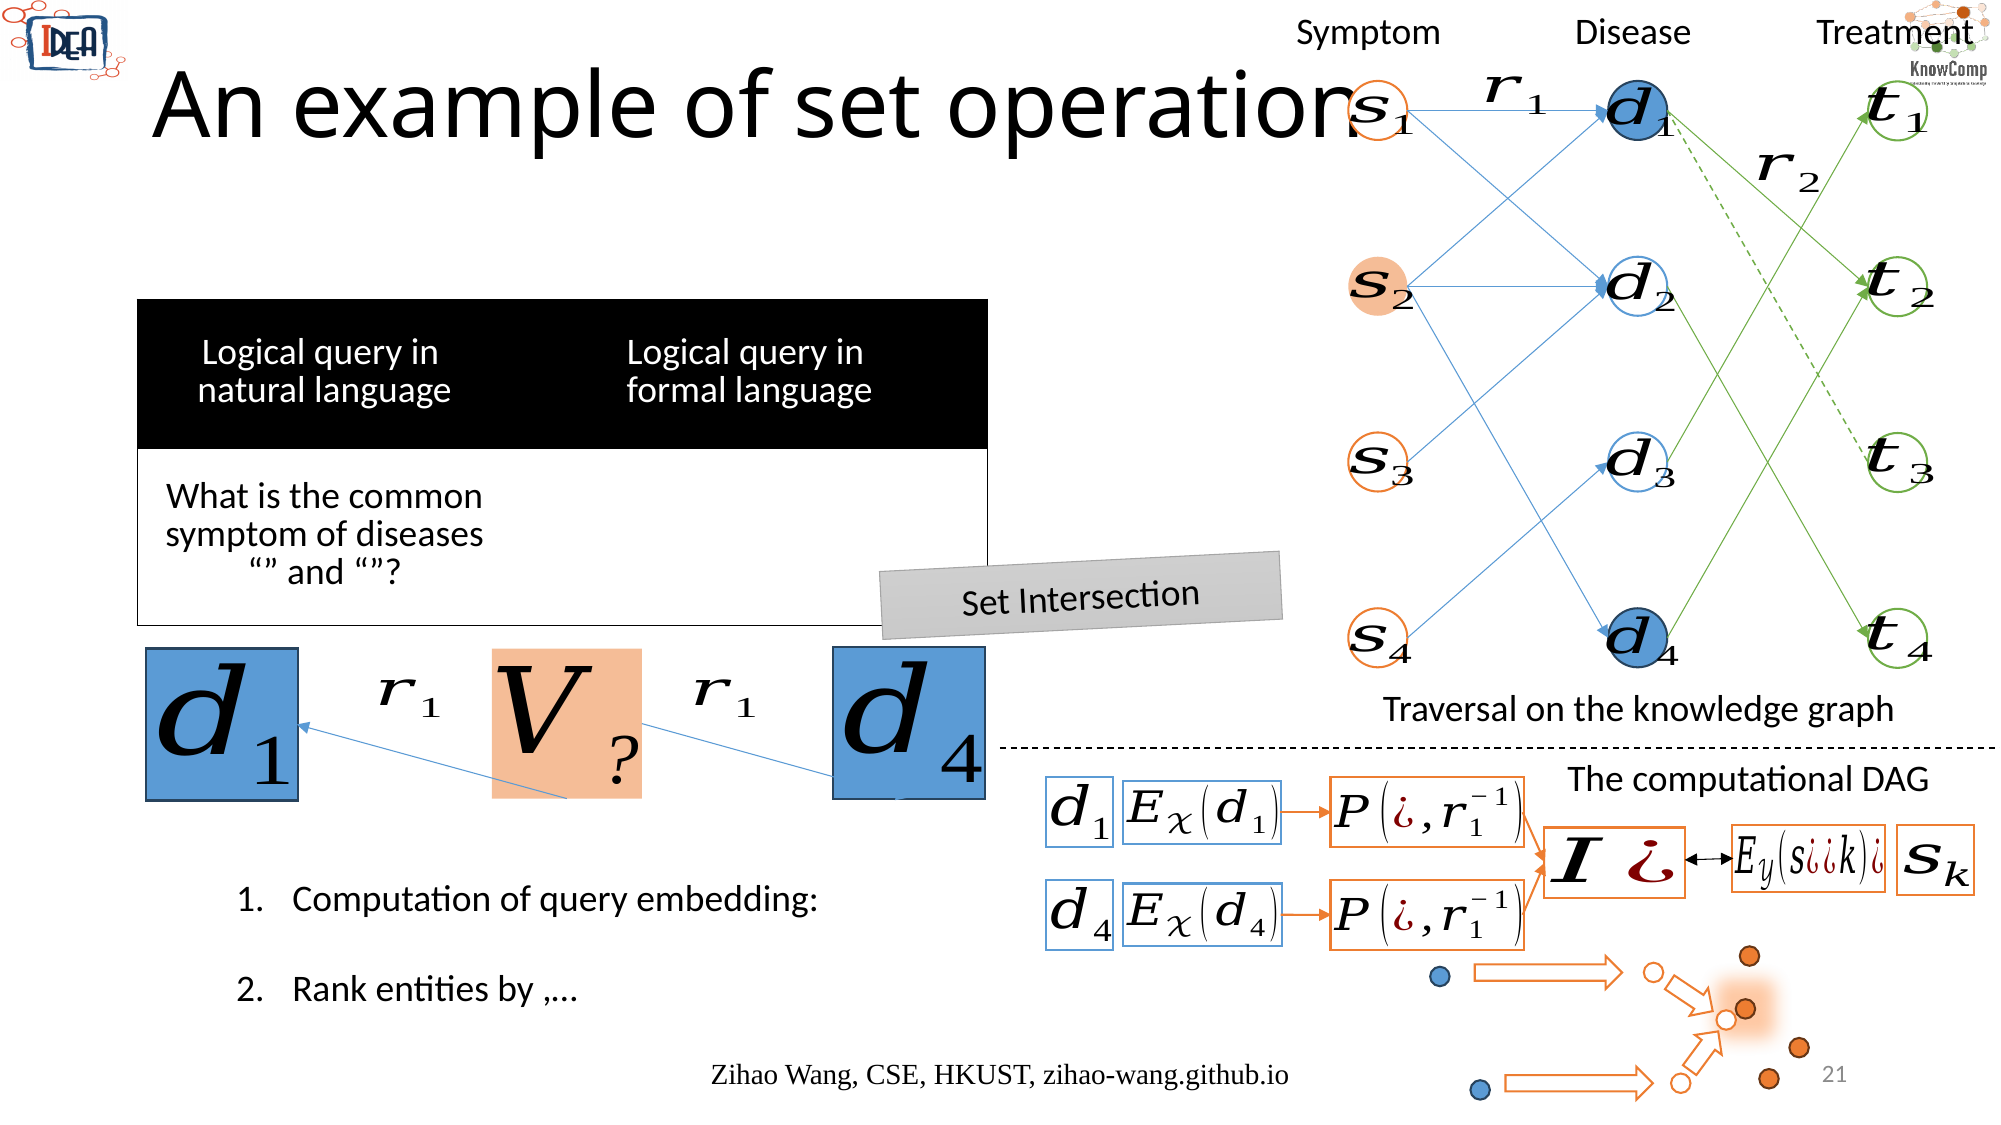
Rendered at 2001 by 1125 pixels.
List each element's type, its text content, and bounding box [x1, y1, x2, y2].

title An example of set operation [137, 0, 1863, 217]
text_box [1522, 862, 1545, 915]
text_box Set Intersection [878, 550, 1284, 640]
text_box [1609, 431, 1667, 493]
text_box [1609, 607, 1669, 669]
text_box [1609, 255, 1667, 317]
text_box [1715, 1009, 1737, 1031]
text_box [1522, 812, 1545, 862]
text_box Treatment [1801, 0, 1990, 60]
text_box [1721, 1042, 1771, 1047]
text_box [1669, 1072, 1692, 1095]
text_box [1347, 431, 1407, 493]
text_box [1348, 256, 1407, 316]
text_box [1734, 998, 1757, 1020]
text_box [1347, 607, 1409, 669]
text_box [1607, 79, 1669, 141]
text_box [1869, 431, 1929, 494]
text_box [1473, 953, 1624, 992]
picture [0, 0, 128, 81]
text_box [1738, 945, 1761, 967]
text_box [1407, 110, 1609, 286]
text_box [1663, 973, 1714, 1018]
text_box [1868, 607, 1929, 669]
text_box [1869, 80, 1929, 142]
slide_number 21 [1412, 1042, 1863, 1103]
text_box [1788, 1036, 1810, 1059]
text_box [1504, 1064, 1655, 1103]
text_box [1407, 462, 1609, 638]
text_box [1407, 286, 1609, 462]
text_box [1667, 287, 1869, 638]
text_box The computational DAG [1552, 749, 1946, 807]
text_box Disease [1560, 0, 1707, 60]
picture [1897, 0, 2000, 93]
text_box [1867, 98, 1874, 110]
text_box [1347, 79, 1409, 141]
footer Zihao Wang, CSE, HKUST, zihao-wang.github.io [662, 1042, 1338, 1103]
text_box [1642, 961, 1665, 984]
text_box [1681, 1030, 1724, 1077]
text_box Traversal on the knowledge graph [1368, 676, 1911, 737]
text_box [1429, 965, 1451, 988]
text_box Symptom [1281, 0, 1457, 60]
text_box [1758, 1067, 1780, 1090]
text_box [1869, 256, 1929, 318]
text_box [1667, 110, 1869, 287]
text_box [1469, 1079, 1491, 1101]
